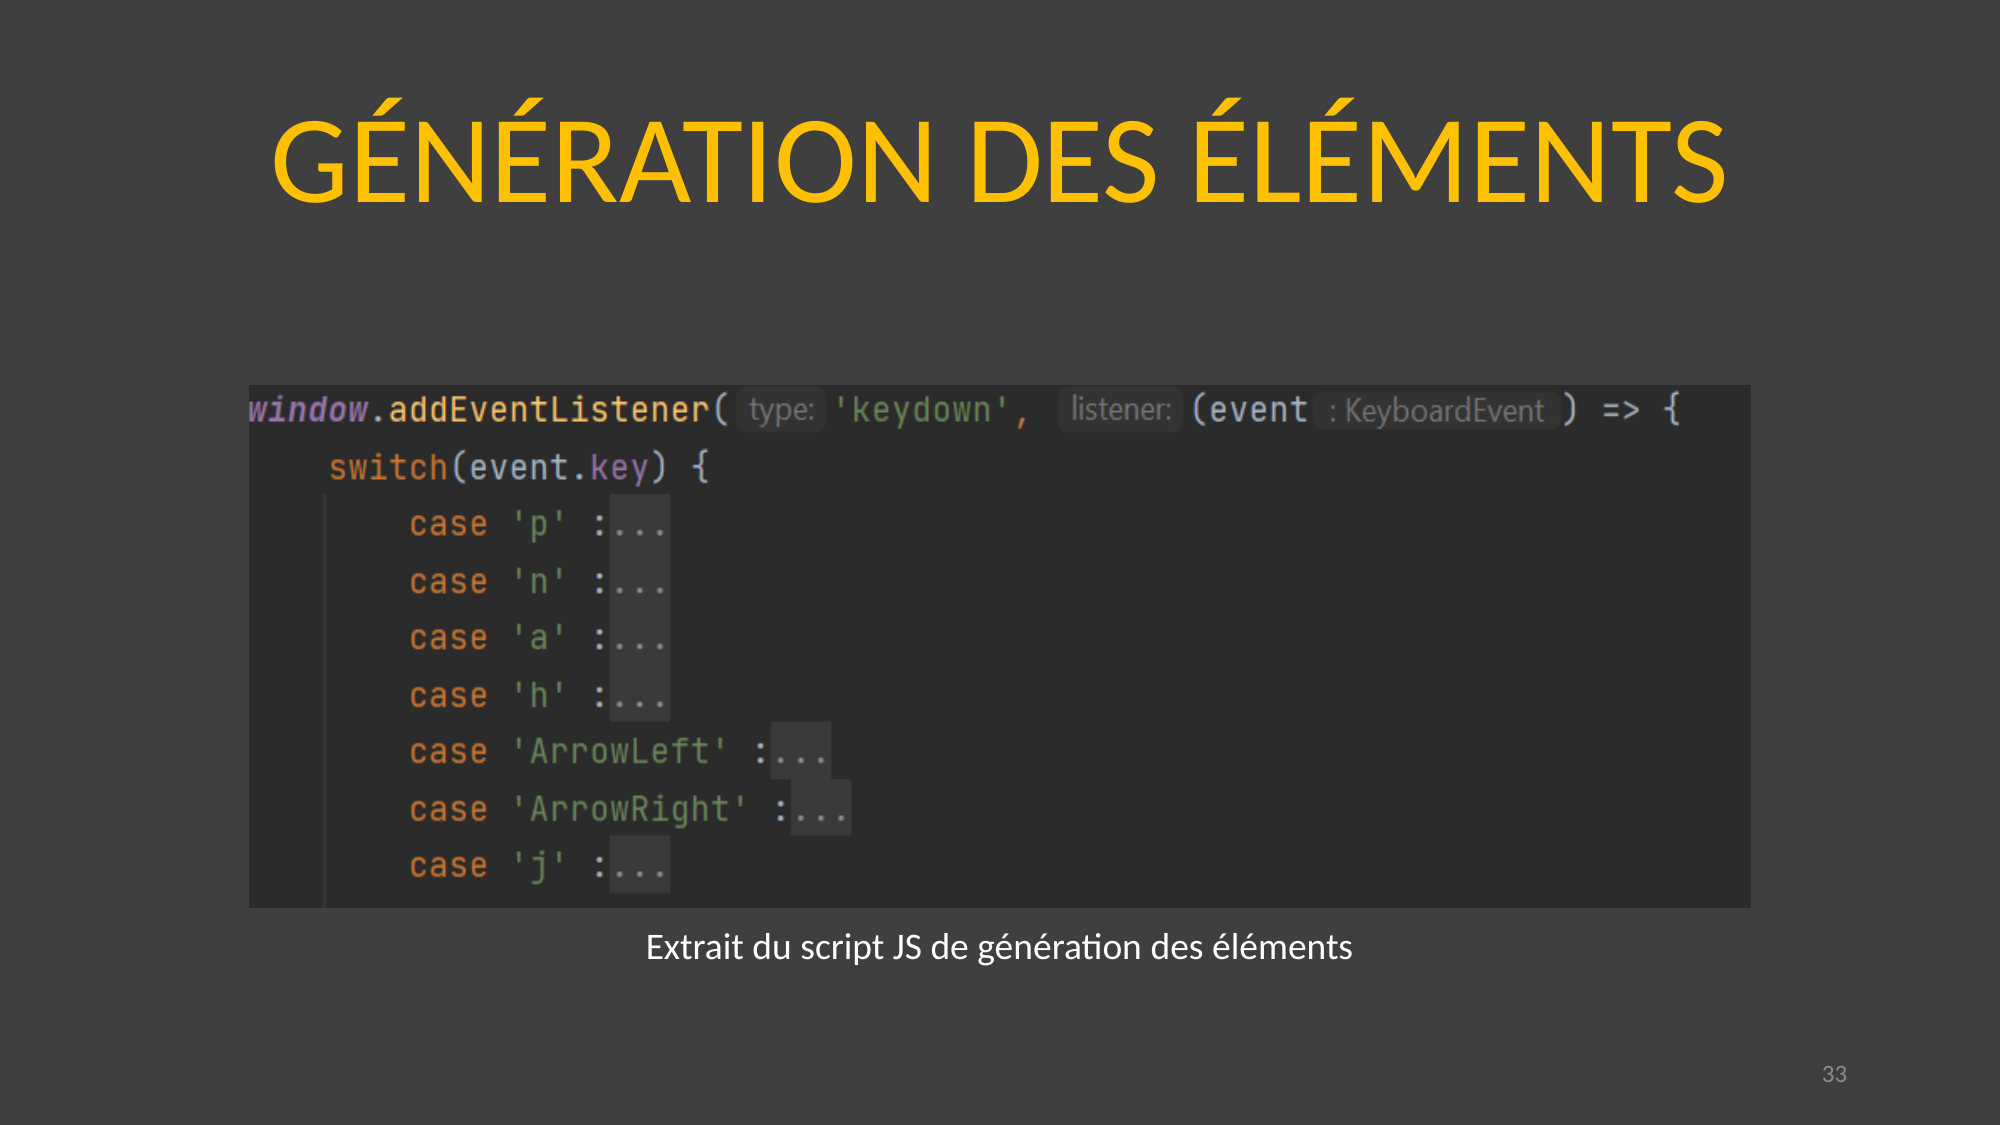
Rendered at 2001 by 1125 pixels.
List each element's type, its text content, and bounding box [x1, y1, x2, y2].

text_box Extrait du script JS de génération des éléments [606, 914, 1394, 975]
slide_number 33 [1412, 1042, 1863, 1103]
title GÉNÉRATION DES ÉLÉMENTS [117, 63, 1883, 237]
picture [249, 385, 1751, 908]
